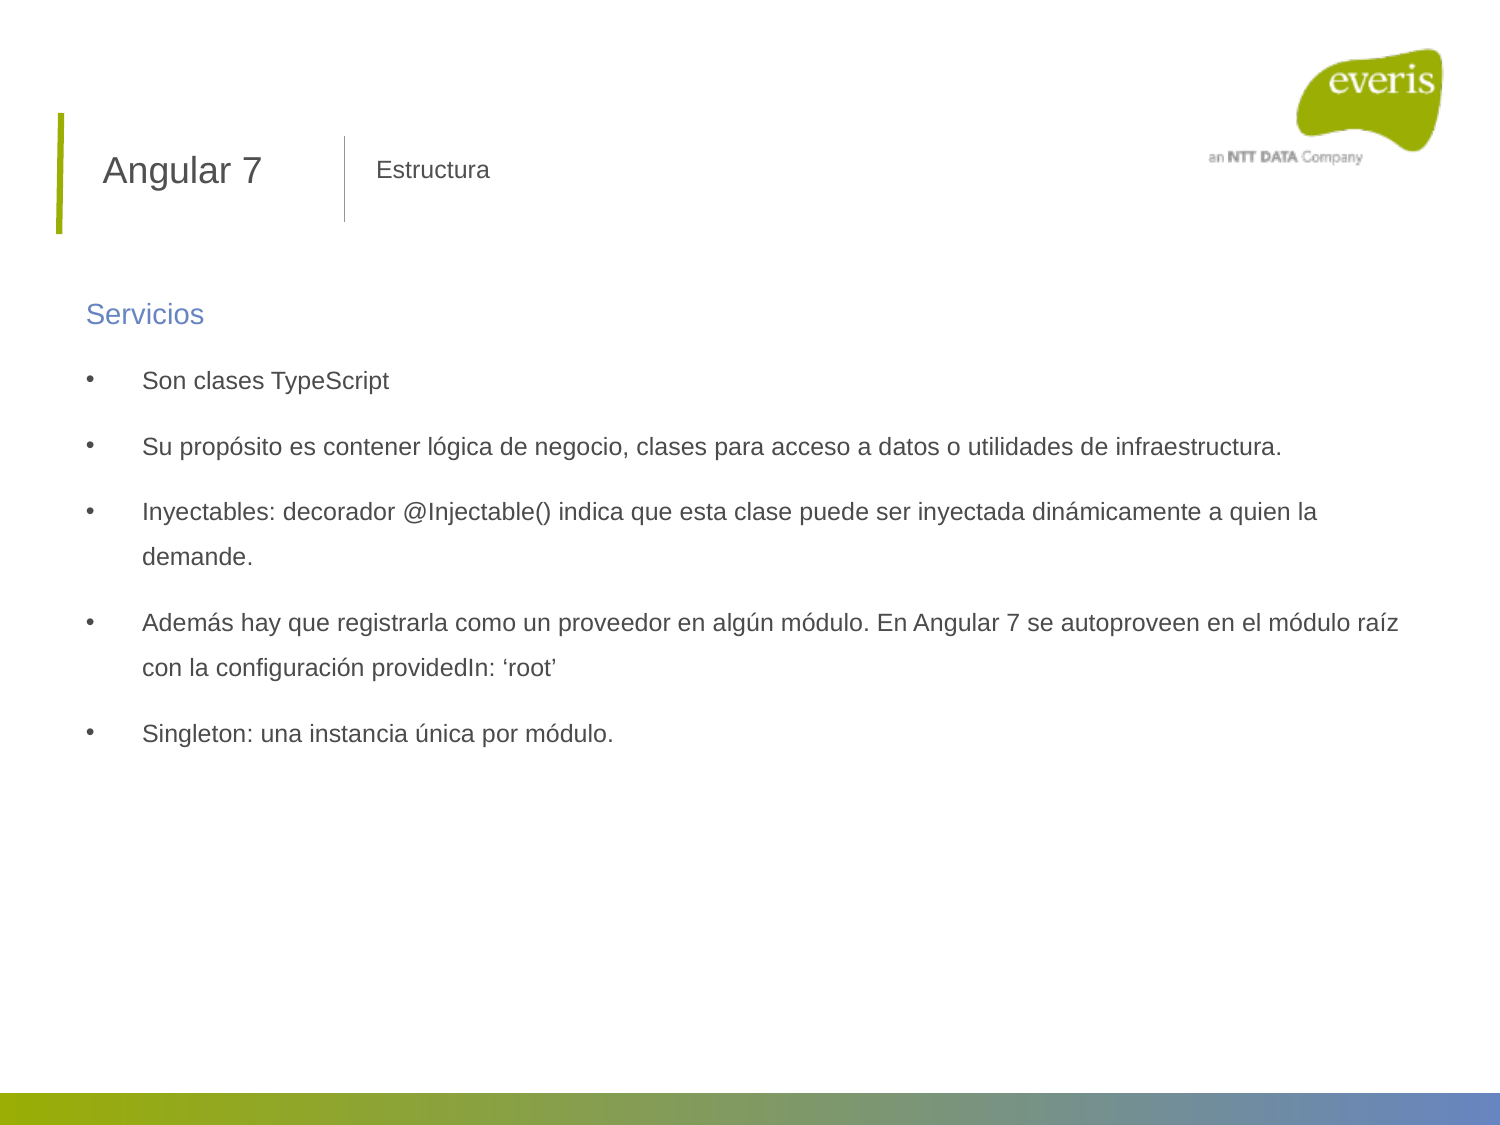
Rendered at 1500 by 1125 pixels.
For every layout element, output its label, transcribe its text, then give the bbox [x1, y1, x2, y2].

list Servicios [71, 292, 1437, 342]
list Angular 7 [87, 143, 329, 214]
list Estructura [361, 149, 1079, 208]
picture [1199, 27, 1453, 186]
list Son clases TypeScript Su propósito es contener lógica de negocio, clases para acceso a datos o utilidades de infraestructura. Inyectables: decorador @Injectable() indica que esta clase puede ser inyectada dinámicamente a quien la demande. Además hay que registrarla como un proveedor en algún módulo. En Angular 7 se autoproveen en el módulo raíz con la configuración providedIn: ‘root’ Singleton: una instancia única por módulo. [71, 342, 1437, 848]
